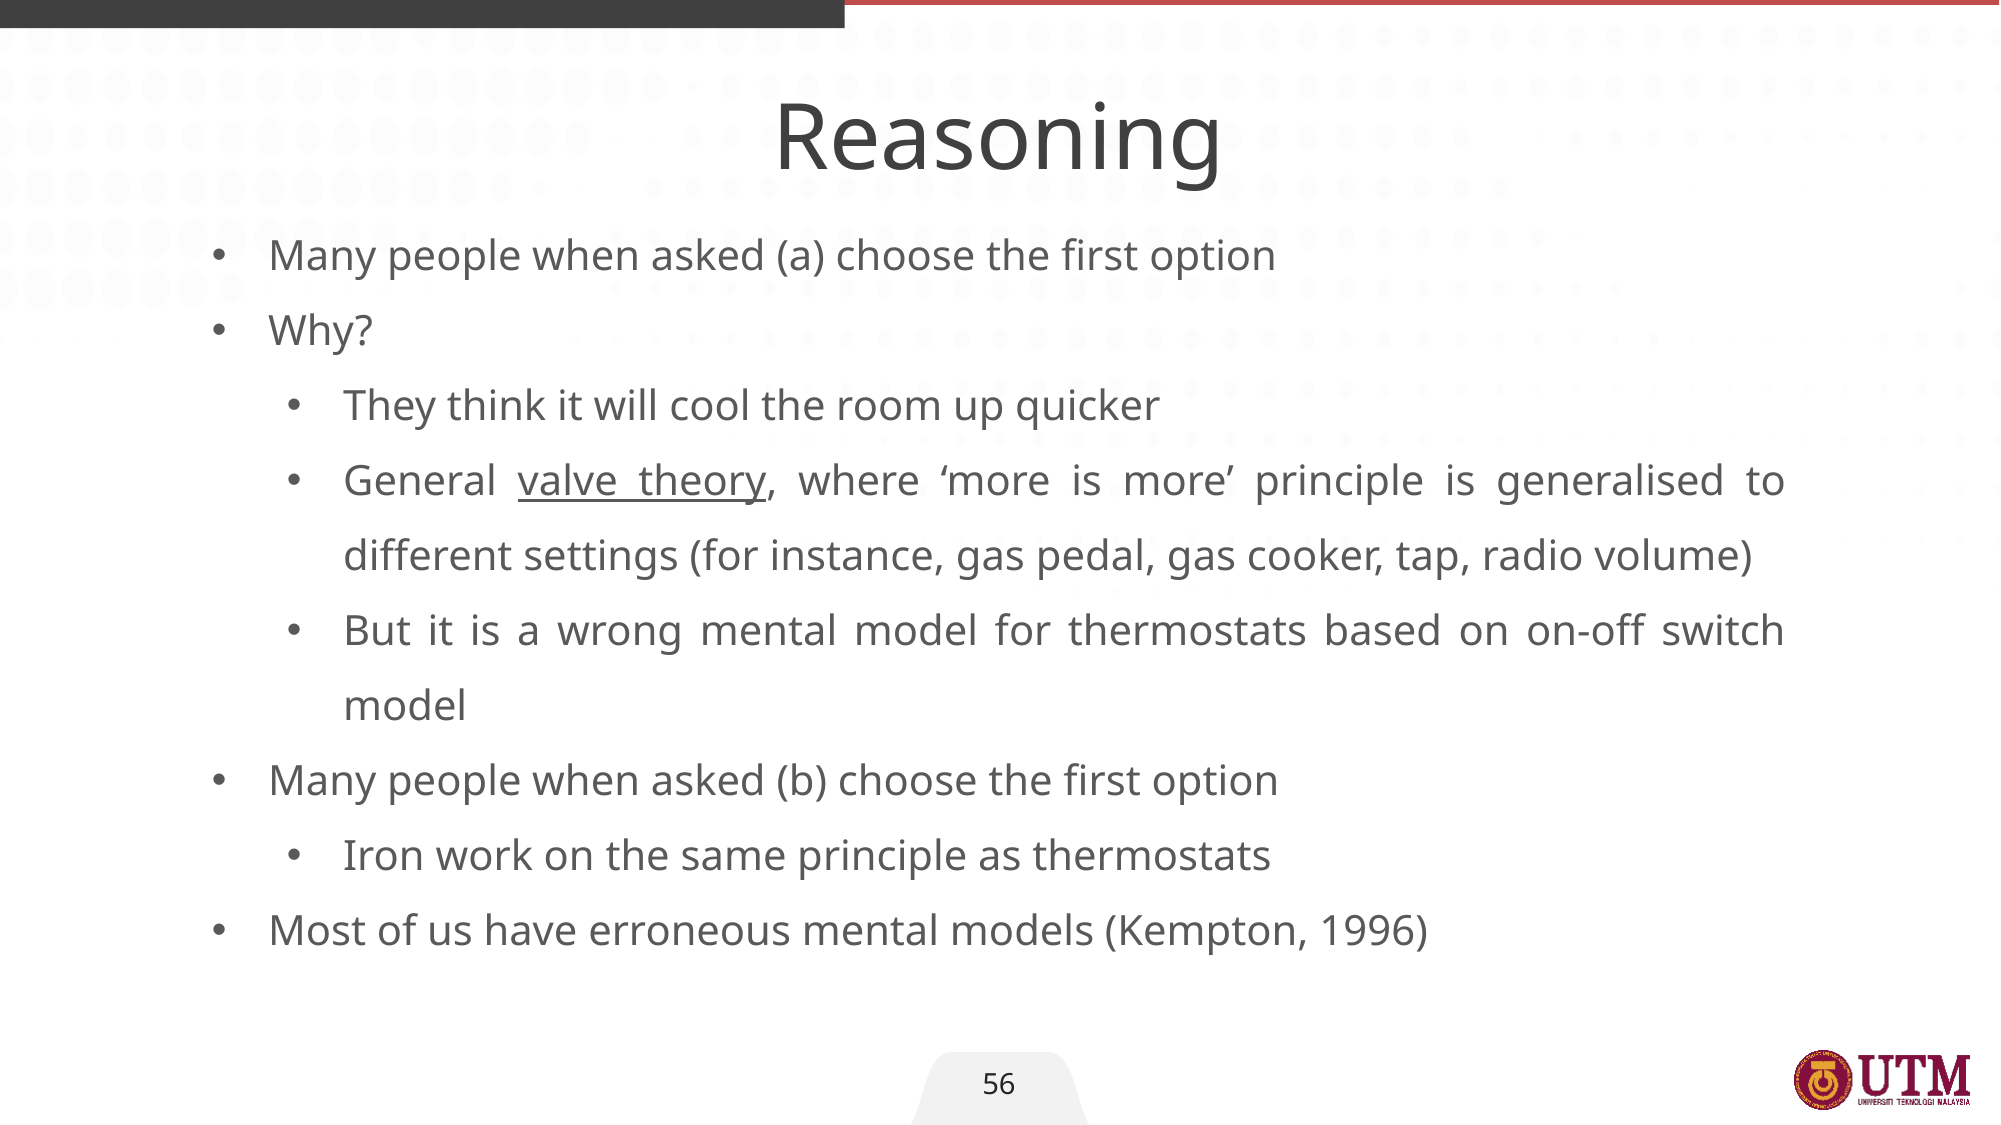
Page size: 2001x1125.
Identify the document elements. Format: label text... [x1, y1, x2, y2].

picture [0, 0, 2001, 645]
picture [1794, 1050, 1970, 1110]
text_box Many people when asked (a) choose the first option Why? They think it will cool the room up quicker General valve theory, where ‘more is more’ principle is generalised to different settings (for instance, gas pedal, gas cooker, tap, radio volume) But it is a wrong mental model for thermostats based on on-off switch model Many people when asked (b) choose the first option Iron work on the same principle as thermostats Most of us have erroneous mental models (Kempton, 1996) [197, 196, 1801, 1037]
slide_number 56 [774, 1055, 1225, 1116]
text_box Reasoning [91, 70, 1907, 196]
